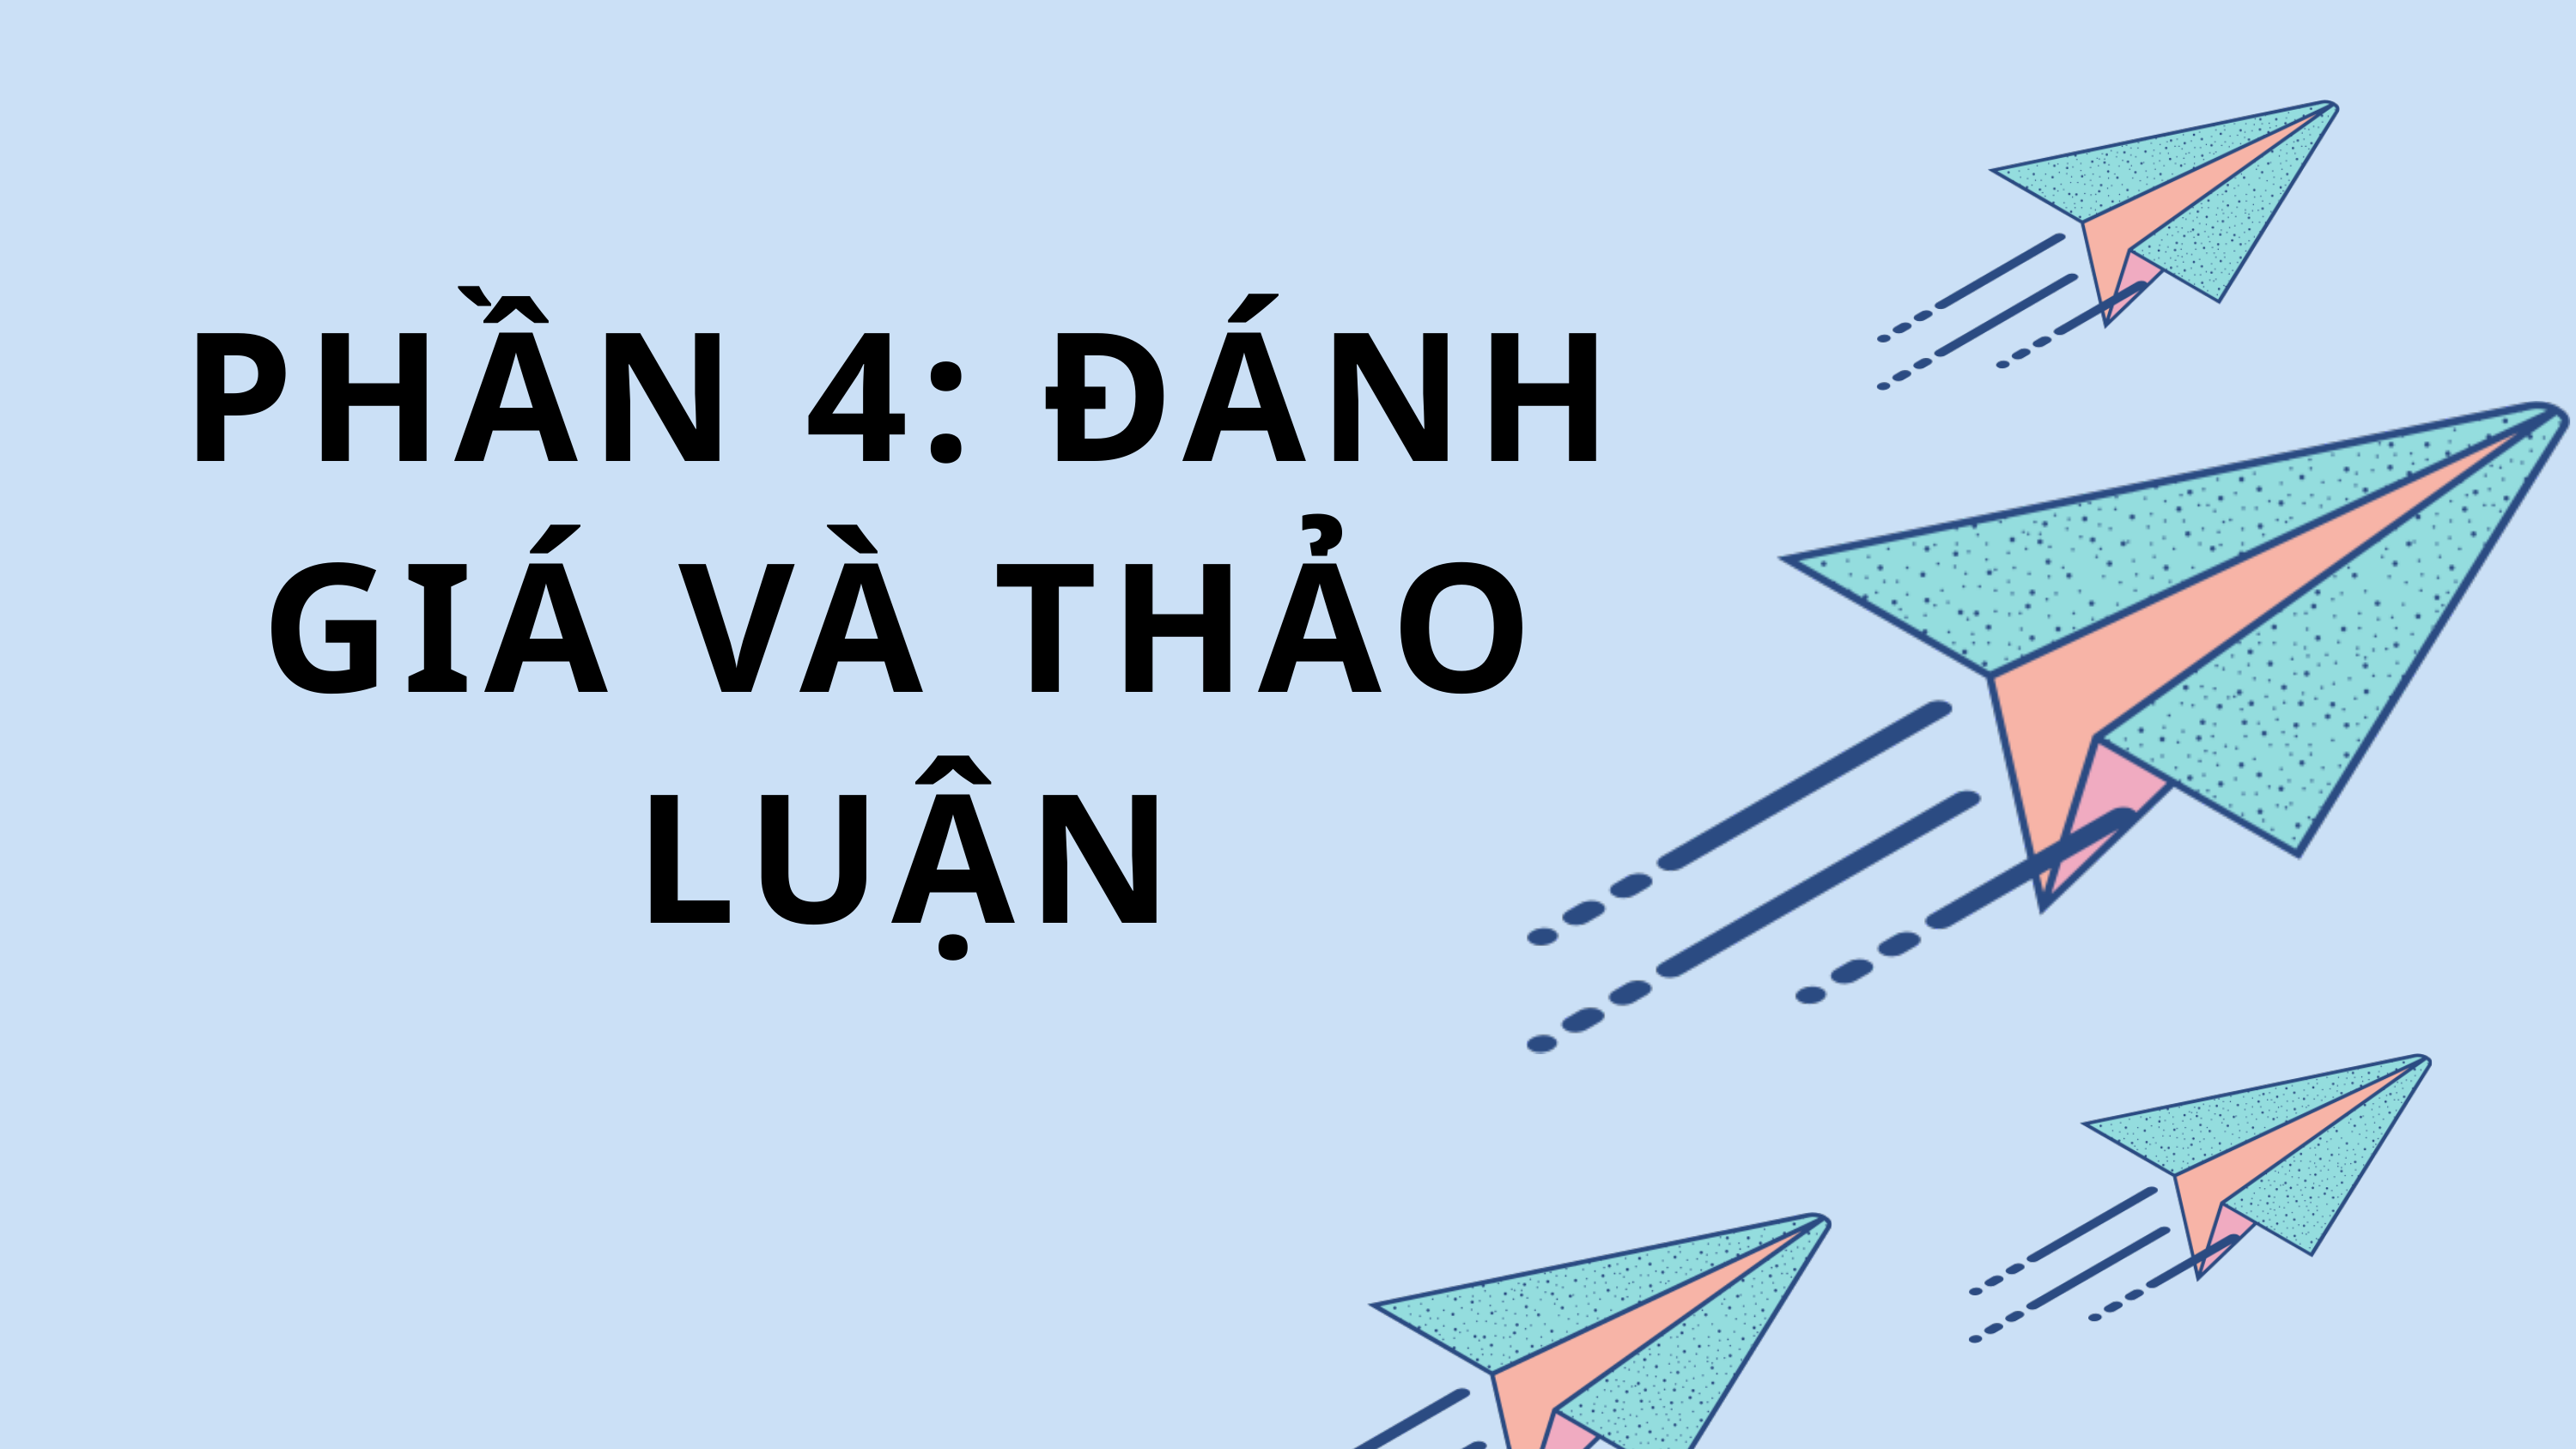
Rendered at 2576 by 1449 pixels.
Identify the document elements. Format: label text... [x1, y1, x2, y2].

text_box [1968, 1053, 2433, 1344]
text_box [1526, 401, 2571, 1054]
text_box [1876, 100, 2340, 391]
text_box [1220, 1212, 1832, 1449]
text_box PHẦN 4: ĐÁNH GIÁ VÀ THẢO LUẬN [144, 266, 1664, 960]
